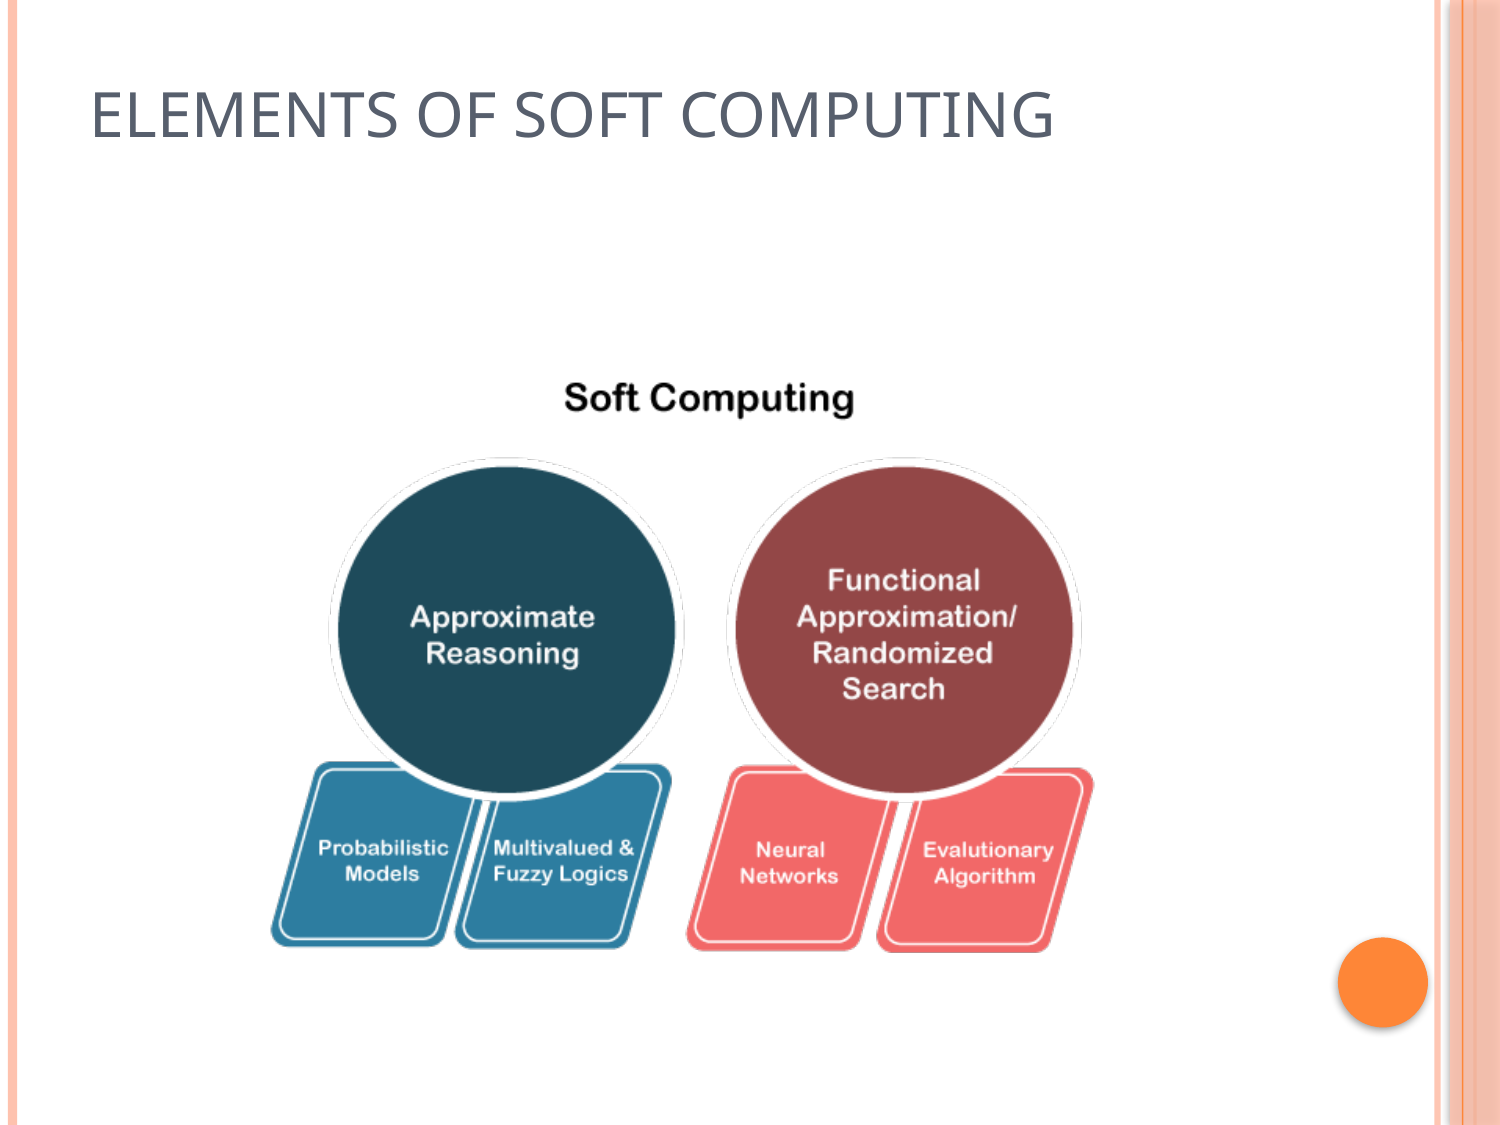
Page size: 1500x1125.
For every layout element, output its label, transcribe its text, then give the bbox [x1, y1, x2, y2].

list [257, 346, 1118, 978]
title Elements of soft computing [75, 45, 1300, 233]
